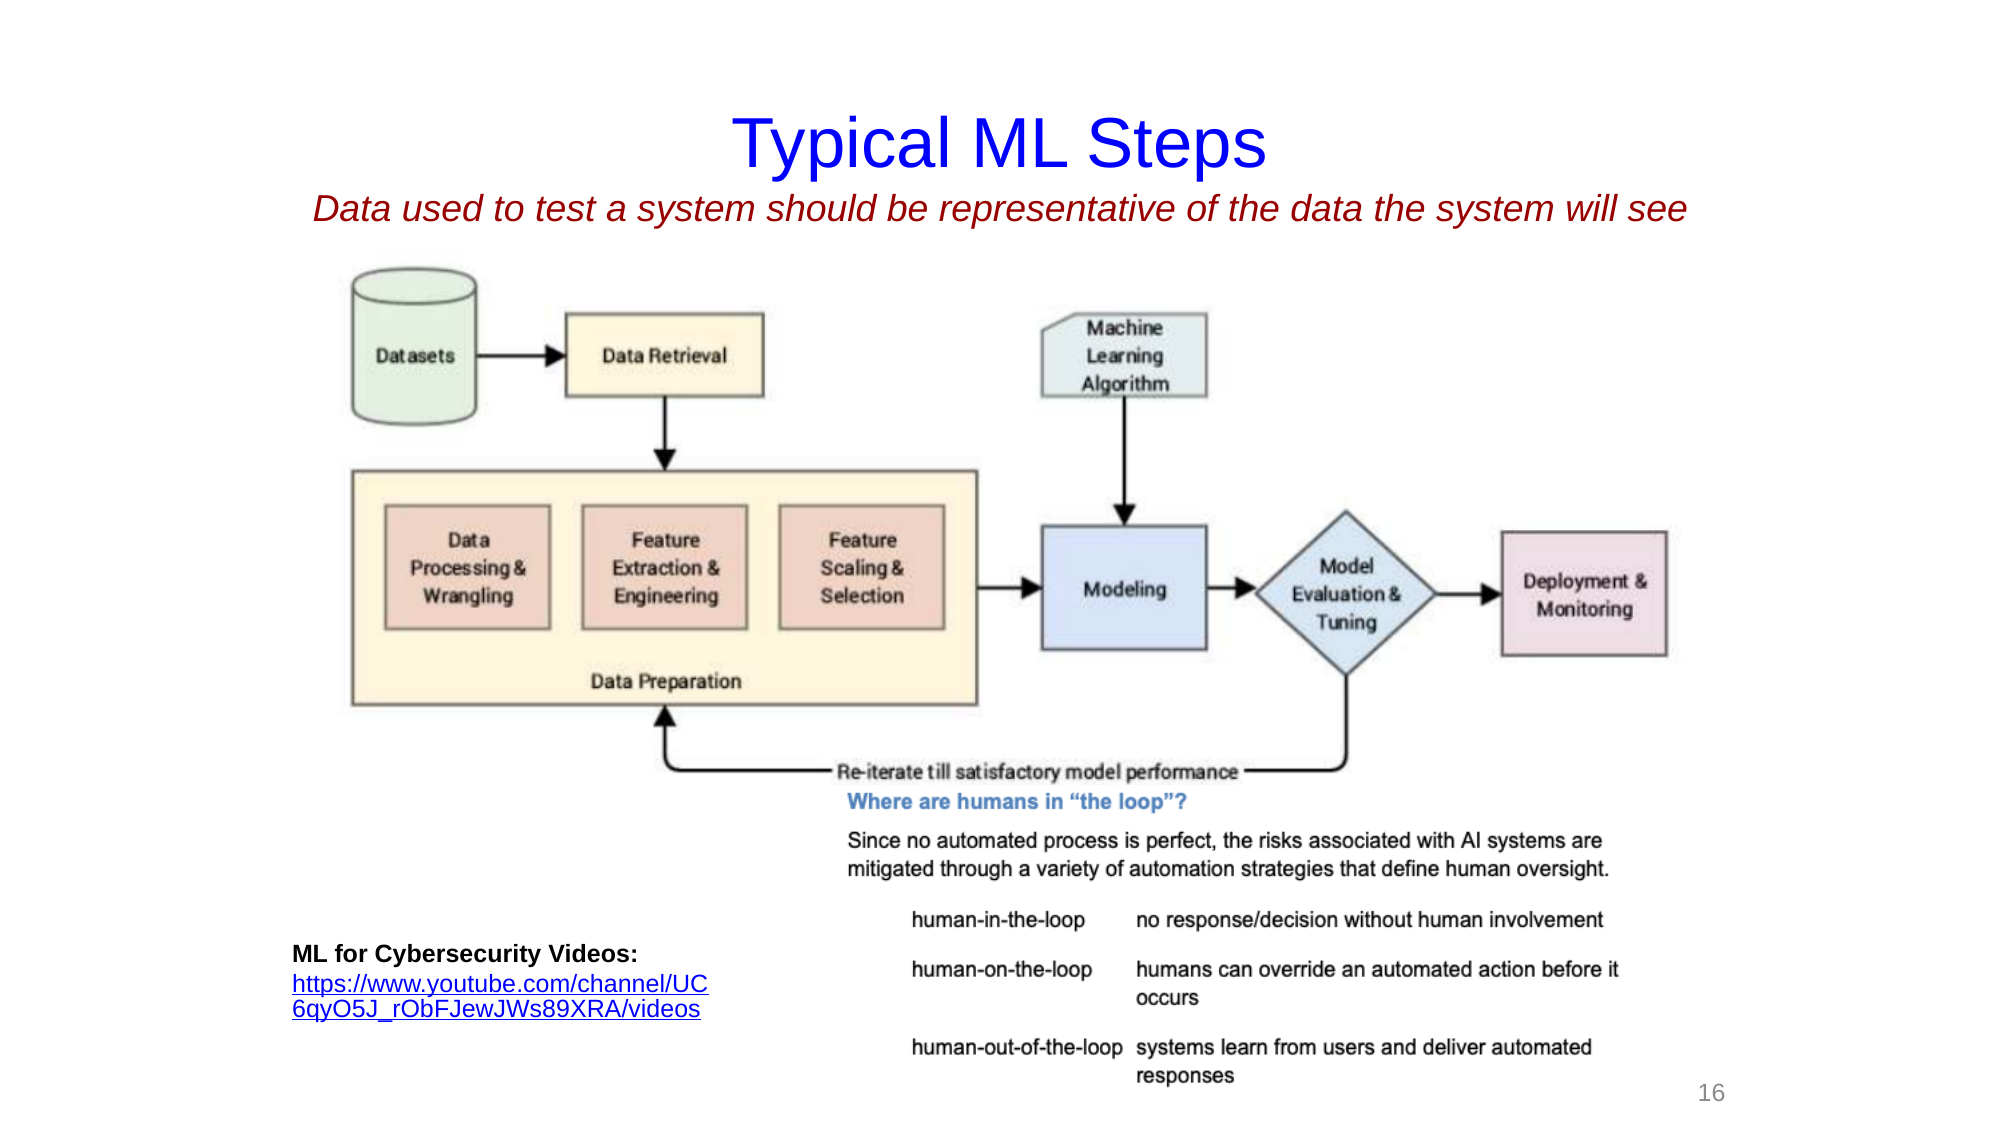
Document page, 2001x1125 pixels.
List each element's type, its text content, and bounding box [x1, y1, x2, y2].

text_box ML for Cybersecurity Videos: https://www.youtube.com/channel/UC6qyO5J_rObFJewJWs89XRA/videos [277, 930, 728, 1035]
text_box Data used to test a system should be representative of the data the system will see [297, 176, 1789, 237]
slide_number 16 [1642, 1080, 1741, 1103]
title Typical ML Steps [99, 45, 1900, 233]
picture [312, 251, 1691, 1099]
